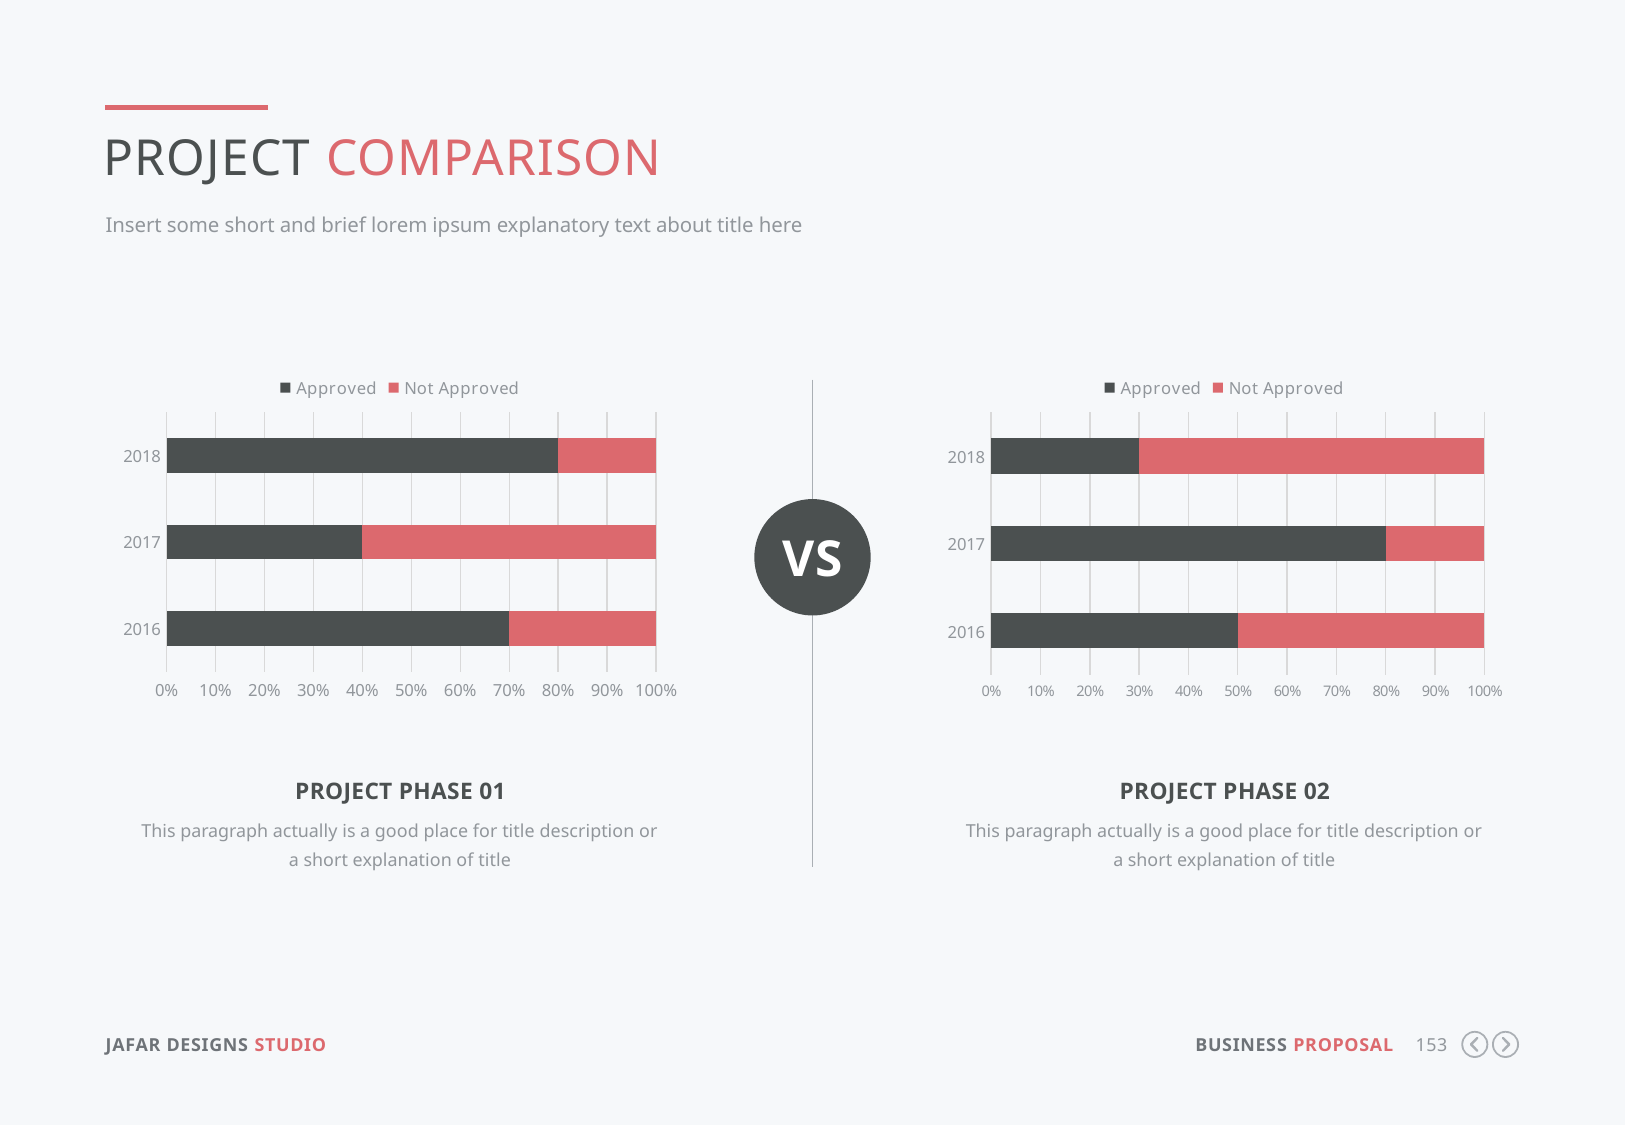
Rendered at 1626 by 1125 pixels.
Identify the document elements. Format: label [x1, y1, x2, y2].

text_box [138, 776, 663, 804]
chart [935, 359, 1514, 709]
text_box [138, 813, 663, 870]
text_box [962, 813, 1487, 870]
chart [111, 359, 689, 709]
list [105, 209, 1519, 241]
text_box [753, 379, 872, 868]
text_box [962, 776, 1487, 804]
list [103, 125, 1518, 188]
